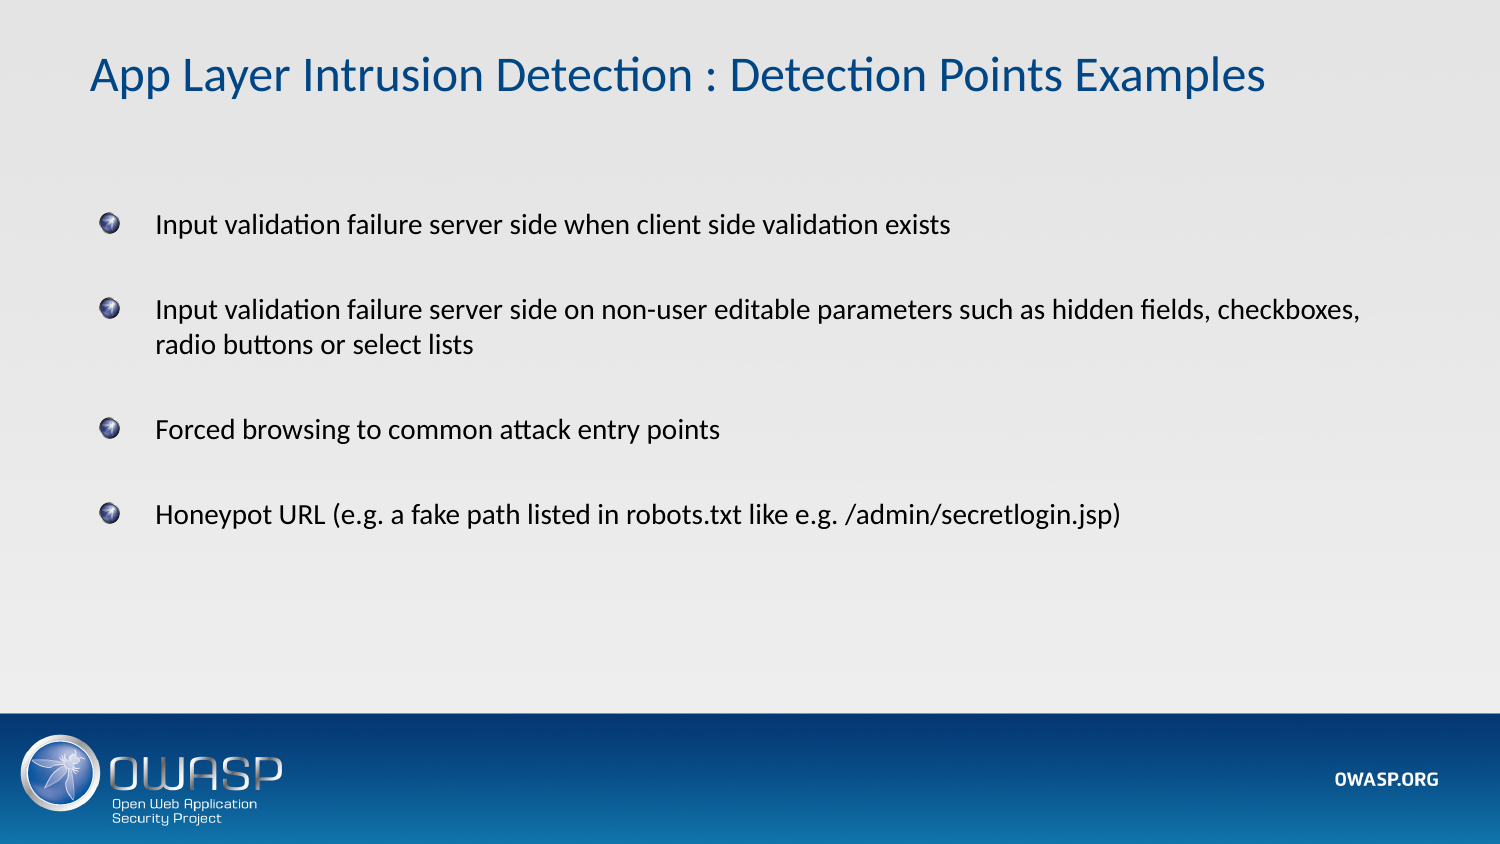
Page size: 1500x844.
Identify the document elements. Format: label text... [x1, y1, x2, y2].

text_box Input validation failure server side when client side validation exists Input validation failure server side on non-user editable parameters such as hidden fields, checkboxes, radio buttons or select lists Forced browsing to common attack entry points Honeypot URL (e.g. a fake path listed in robots.txt like e.g. /admin/secretlogin.jsp) [74, 198, 1425, 595]
picture [0, 0, 1500, 844]
text_box App Layer Intrusion Detection : Detection Points Examples [74, 33, 1425, 175]
